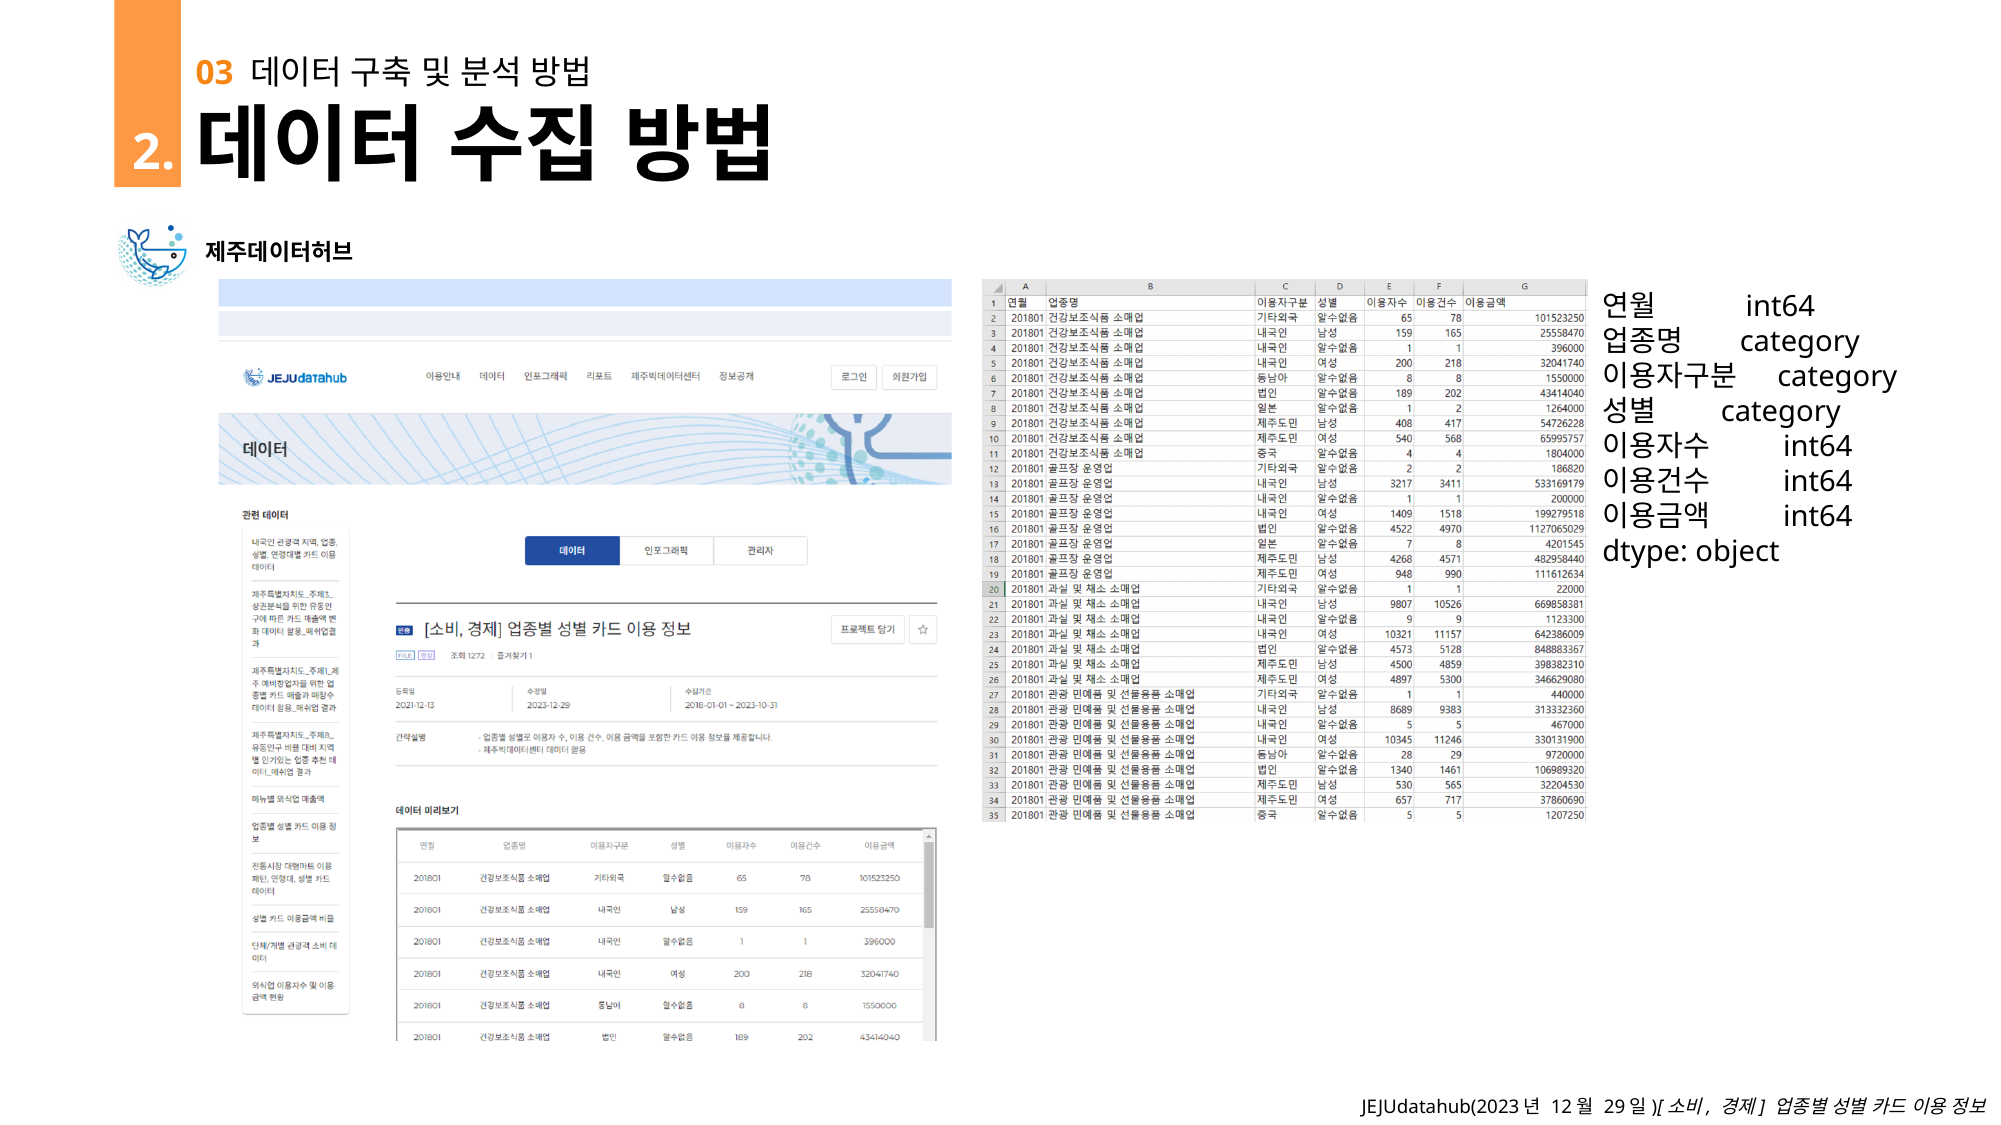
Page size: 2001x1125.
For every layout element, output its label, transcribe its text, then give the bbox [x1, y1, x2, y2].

text_box 2. [101, 112, 194, 187]
picture [982, 279, 1588, 822]
text_box 연월 int64 업종명 category 이용자구분 category 성별 category 이용자수 int64 이용건수 int64 이용금액 int64 dtype: object [1588, 279, 1920, 575]
text_box 03 데이터 구축 및 분석 방법 [180, 44, 1220, 100]
text_box JEJUdatahub(2023년 12월 29일)[소비, 경제] 업종별 성별 카드 이용 정보 [647, 1087, 2000, 1125]
picture [218, 279, 952, 1041]
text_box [112, 212, 393, 291]
text_box [113, 0, 182, 112]
text_box 데이터 수집 방법 [180, 100, 1220, 199]
